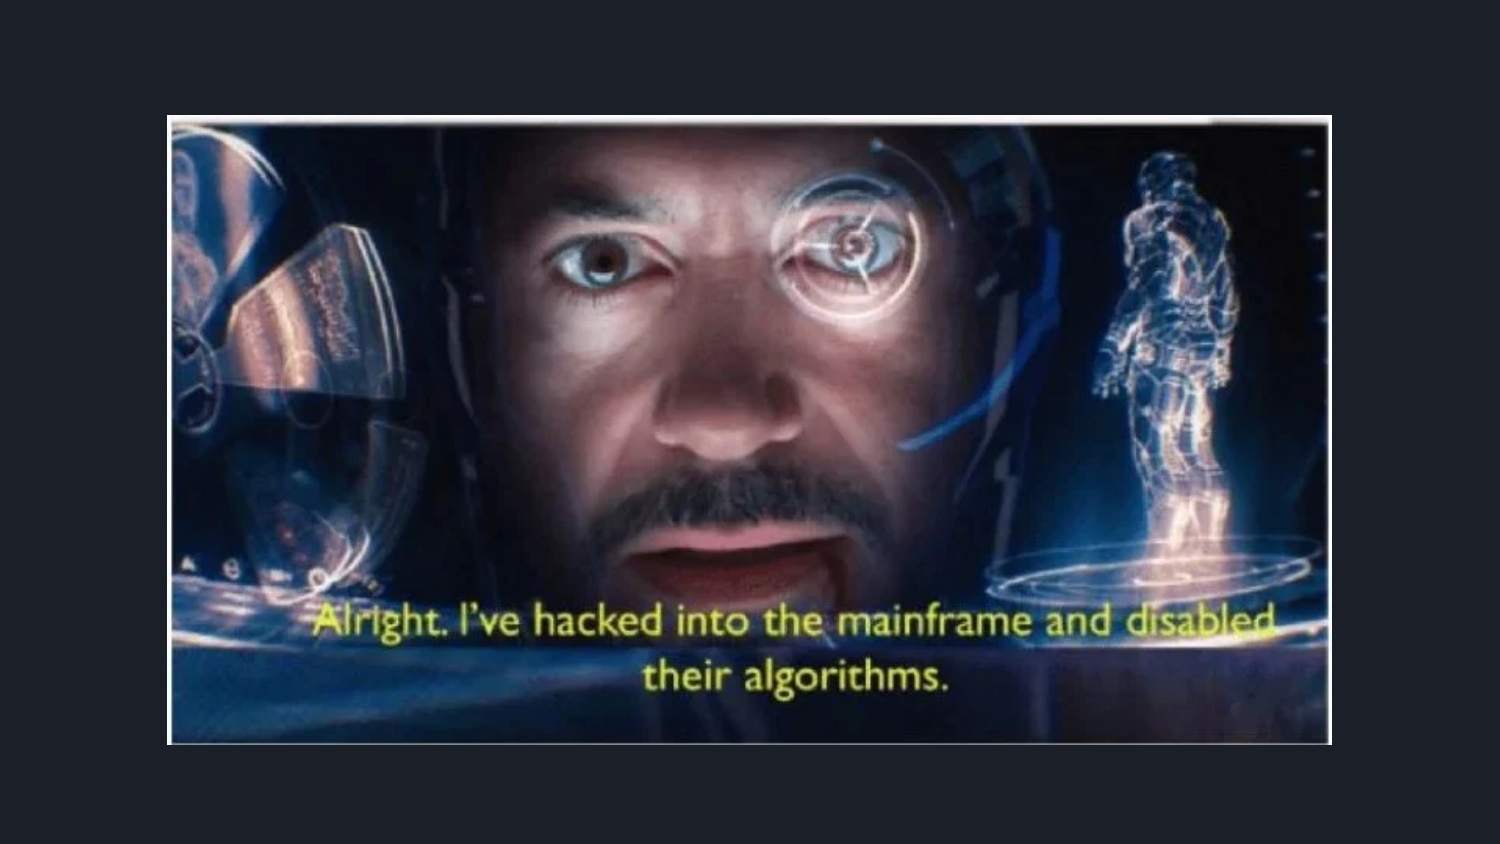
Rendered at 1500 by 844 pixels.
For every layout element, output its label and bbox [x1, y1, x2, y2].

picture [167, 115, 1333, 746]
